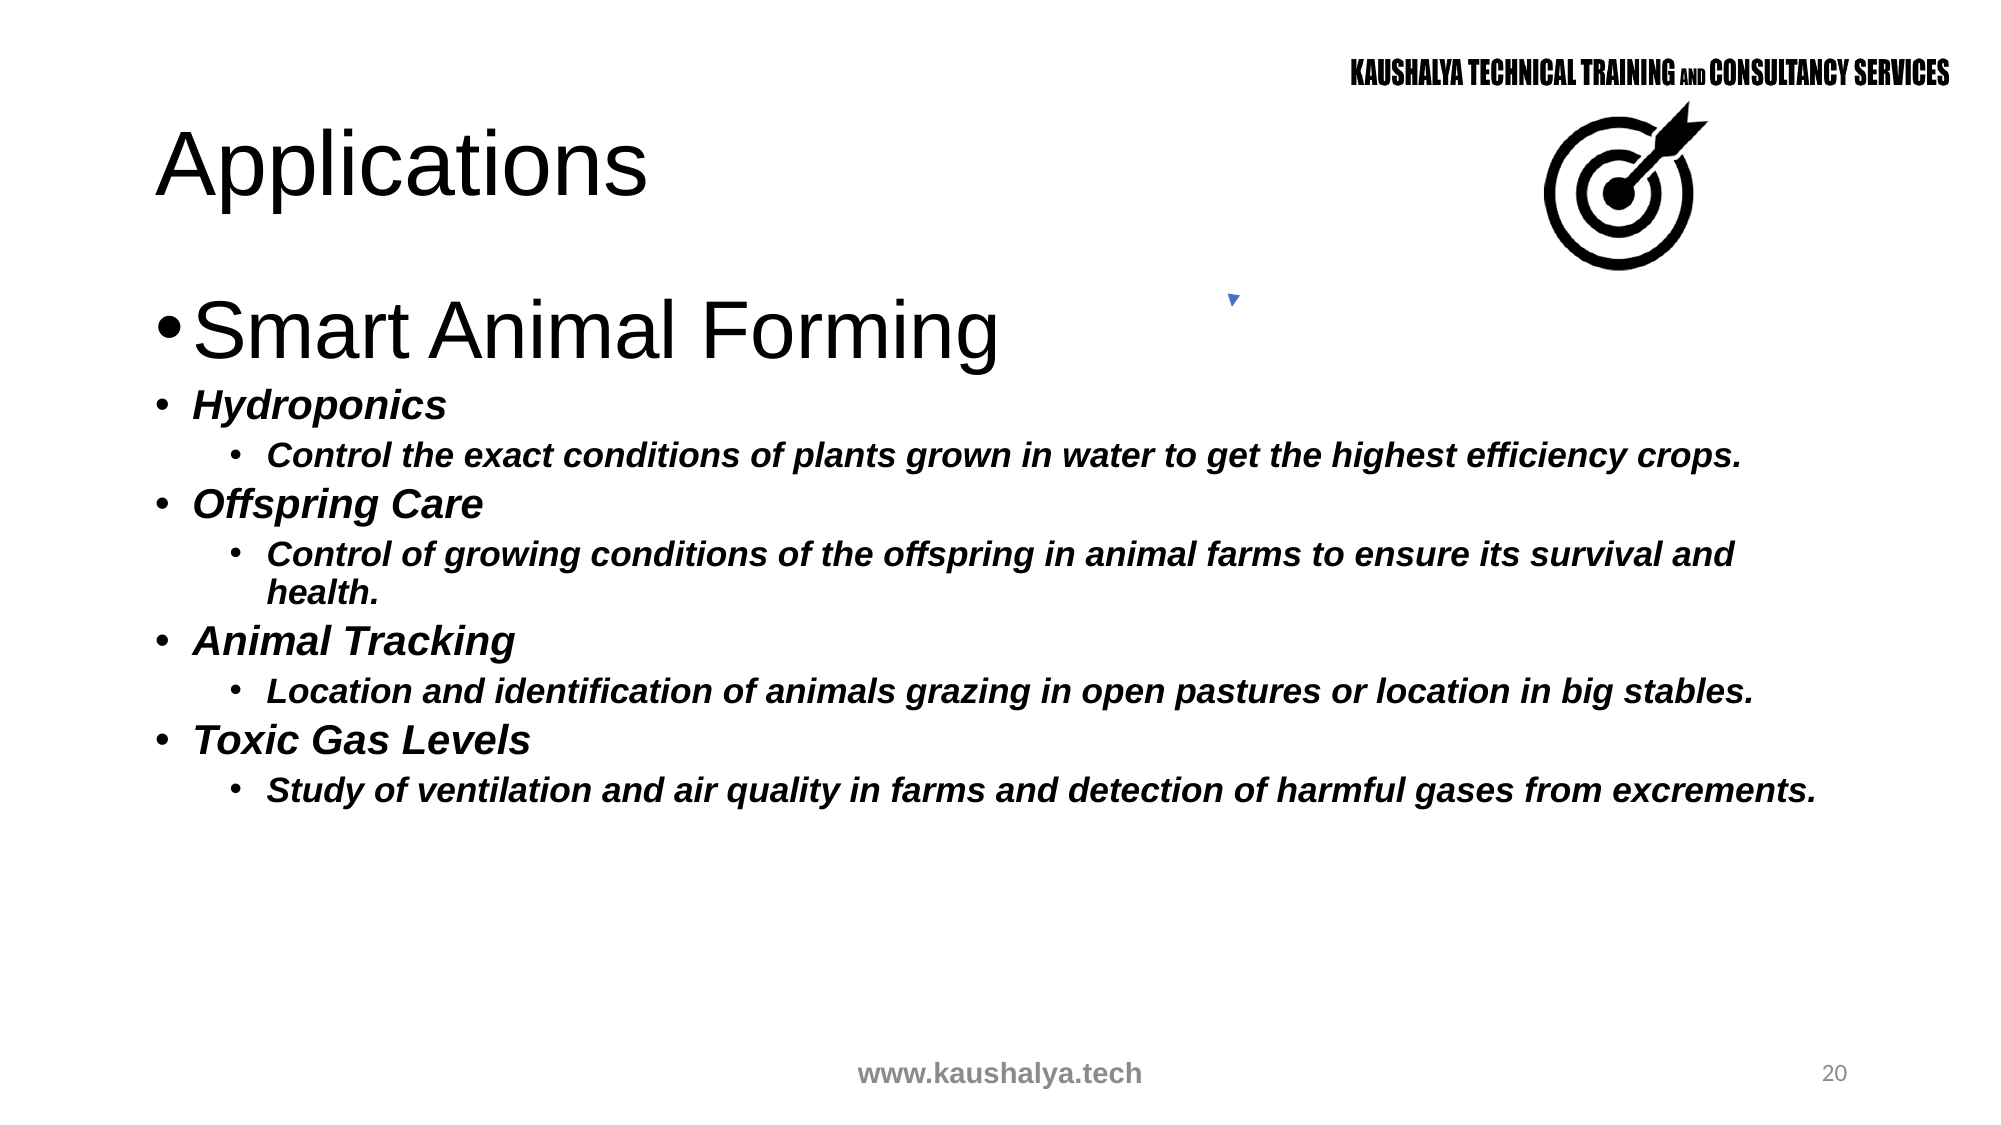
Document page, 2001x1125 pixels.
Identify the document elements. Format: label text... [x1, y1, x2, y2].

list Smart Animal Forming Hydroponics Control the exact conditions of plants grown in water to get the highest efficiency crops. Offspring Care Control of growing conditions of the offspring in animal farms to ensure its survival and health. Animal Tracking Location and identification of animals grazing in open pastures or location in big stables. Toxic Gas Levels Study of ventilation and air quality in farms and detection of harmful gases from excrements. [140, 280, 1863, 1014]
footer www.kaushalya.tech [663, 1041, 1338, 1103]
slide_number 20 [1413, 1041, 1863, 1103]
title Applications [140, 53, 1320, 278]
picture [1320, 33, 1976, 280]
